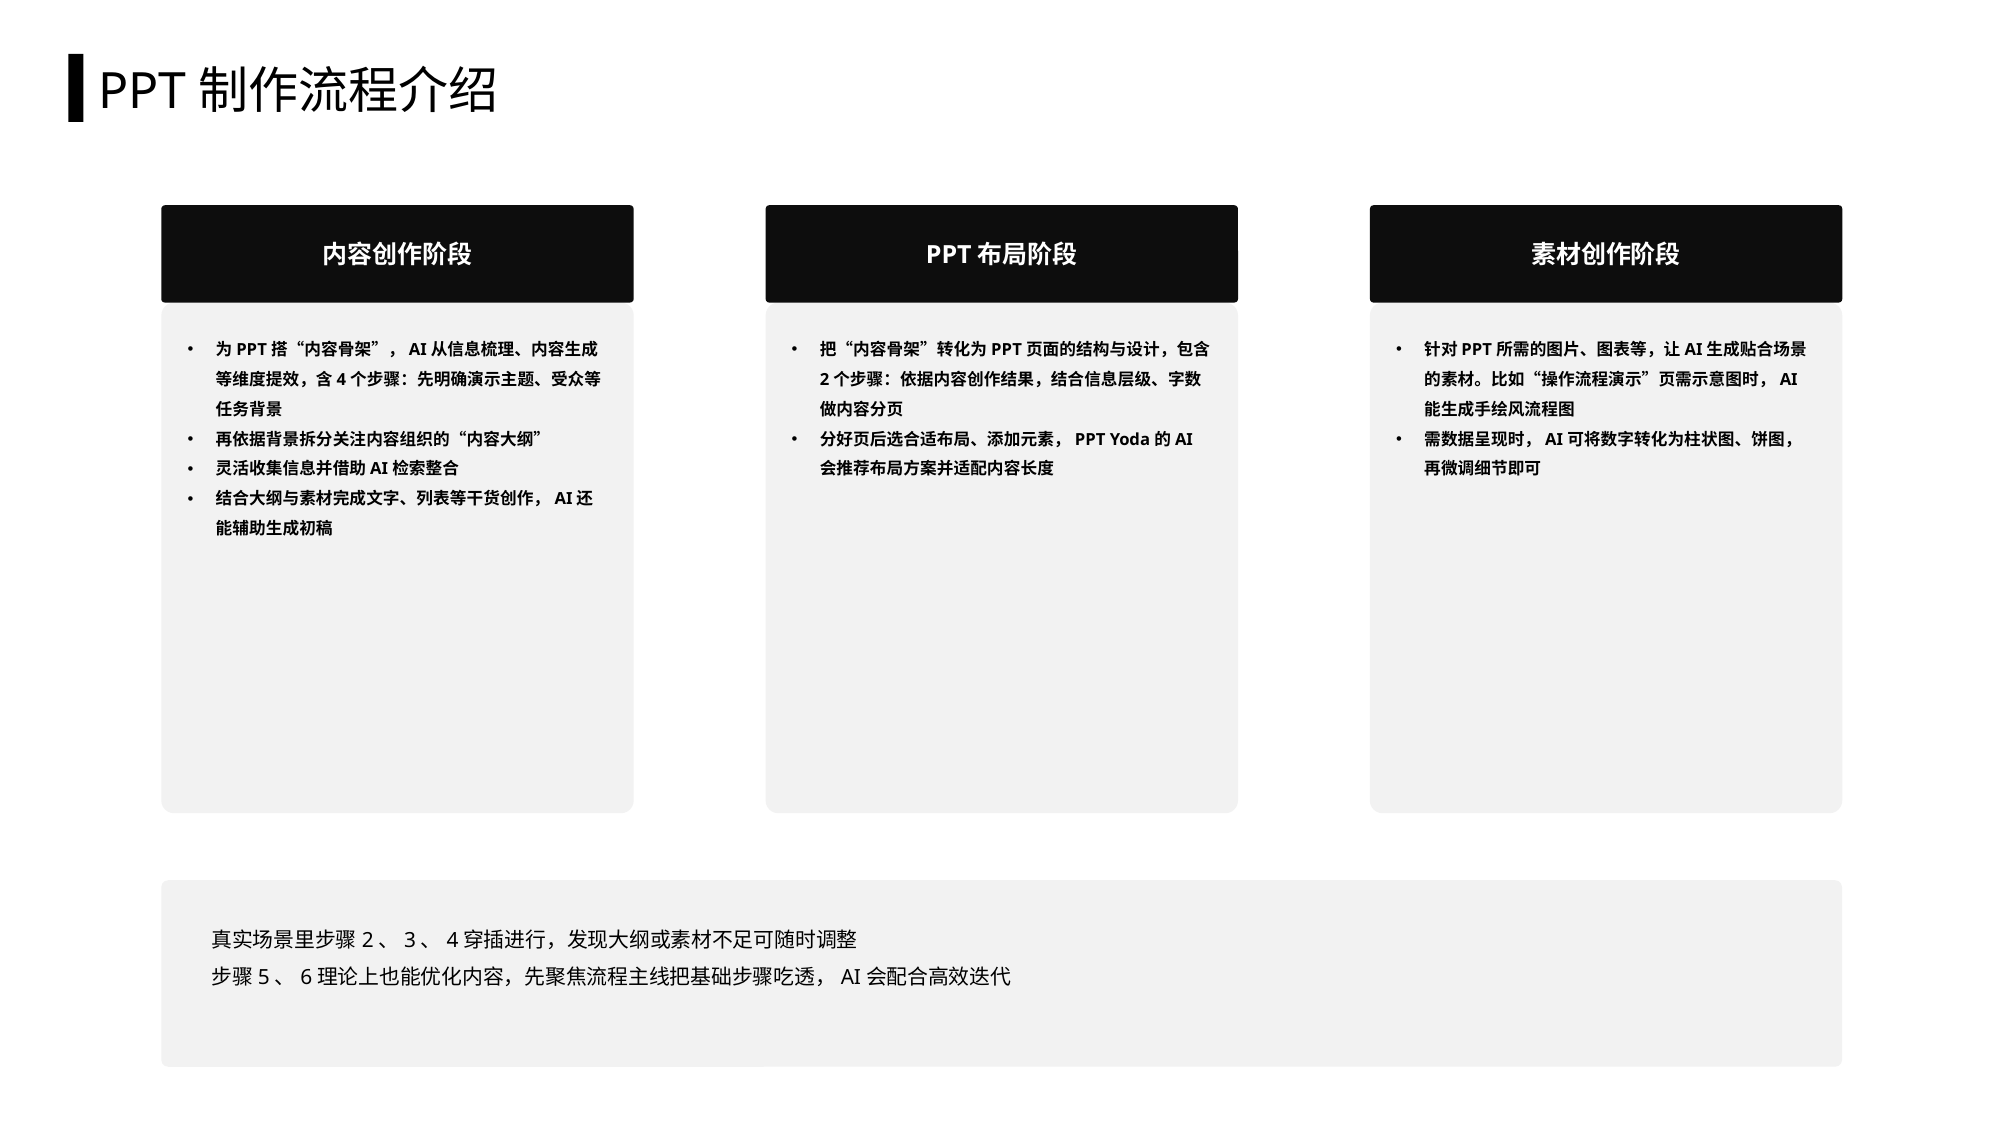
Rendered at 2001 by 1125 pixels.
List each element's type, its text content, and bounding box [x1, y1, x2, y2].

title PPT制作流程介绍 [83, 42, 1917, 134]
text_box PPT布局阶段 [765, 205, 1239, 303]
text_box 真实场景里步骤2、3、4穿插进行，发现大纲或素材不足可随时调整 步骤5、6理论上也能优化内容，先聚焦流程主线把基础步骤吃透，AI会配合高效迭代 [196, 906, 1809, 1040]
text_box 内容创作阶段 [161, 205, 634, 303]
text_box 为PPT搭“内容骨架”，AI从信息梳理、内容生成等维度提效，含4个步骤：先明确演示主题、受众等任务背景 再依据背景拆分关注内容组织的“内容大纲” 灵活收集信息并借助AI检索整合 结合大纲与素材完成文字、列表等干货创作，AI还能辅助生成初稿 [160, 303, 635, 815]
text_box [160, 879, 1844, 1068]
text_box 针对PPT所需的图片、图表等，让AI生成贴合场景的素材。比如“操作流程演示”页需示意图时，AI能生成手绘风流程图 需数据呈现时，AI可将数字转化为柱状图、饼图，再微调细节即可 [1368, 303, 1844, 815]
text_box 把“内容骨架”转化为PPT页面的结构与设计，包含2个步骤：依据内容创作结果，结合信息层级、字数做内容分页 分好页后选合适布局、添加元素，PPT Yoda的AI会推荐布局方案并适配内容长度 [764, 303, 1240, 815]
text_box 素材创作阶段 [1369, 205, 1843, 303]
